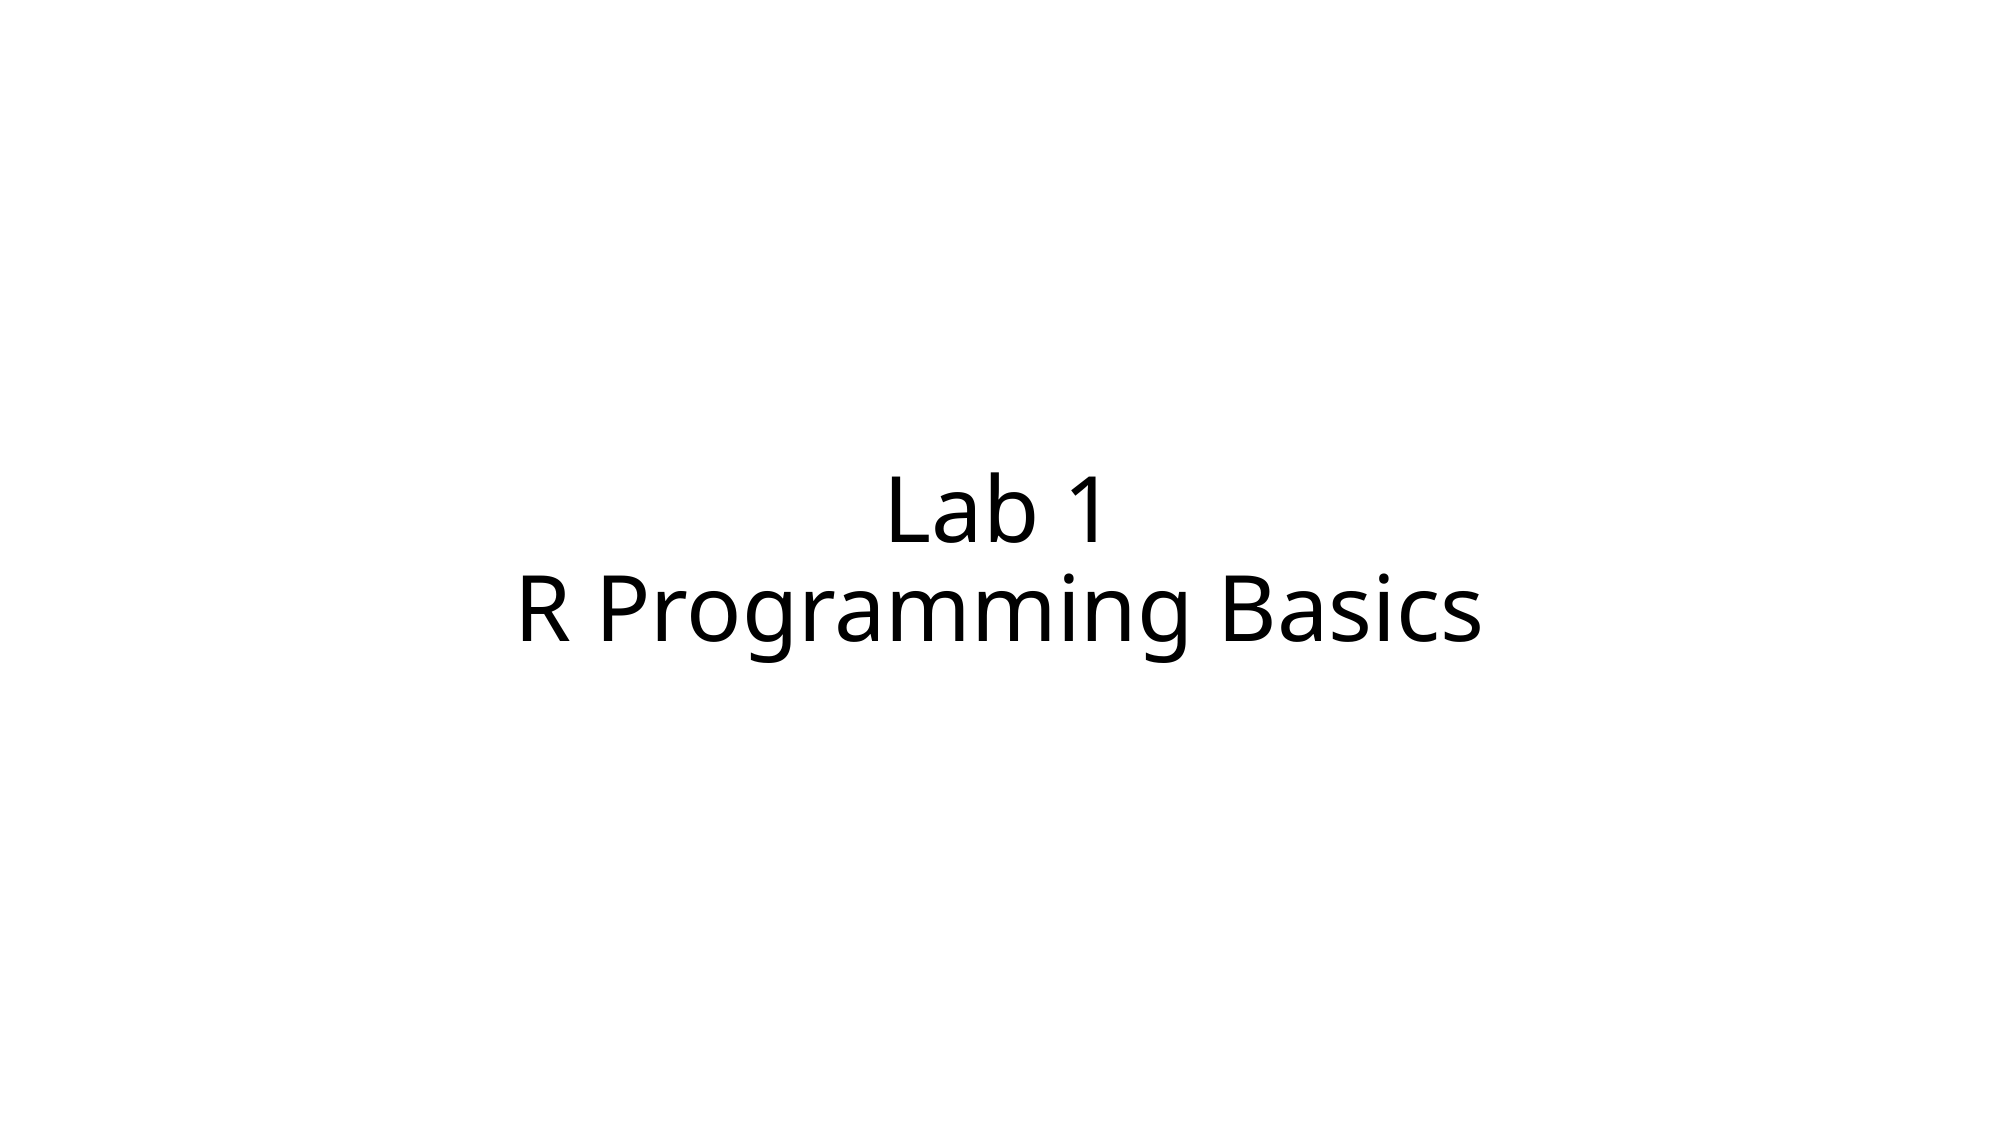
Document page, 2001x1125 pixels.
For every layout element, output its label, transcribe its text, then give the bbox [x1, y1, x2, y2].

title Lab 1 R Programming Basics [137, 453, 1863, 672]
